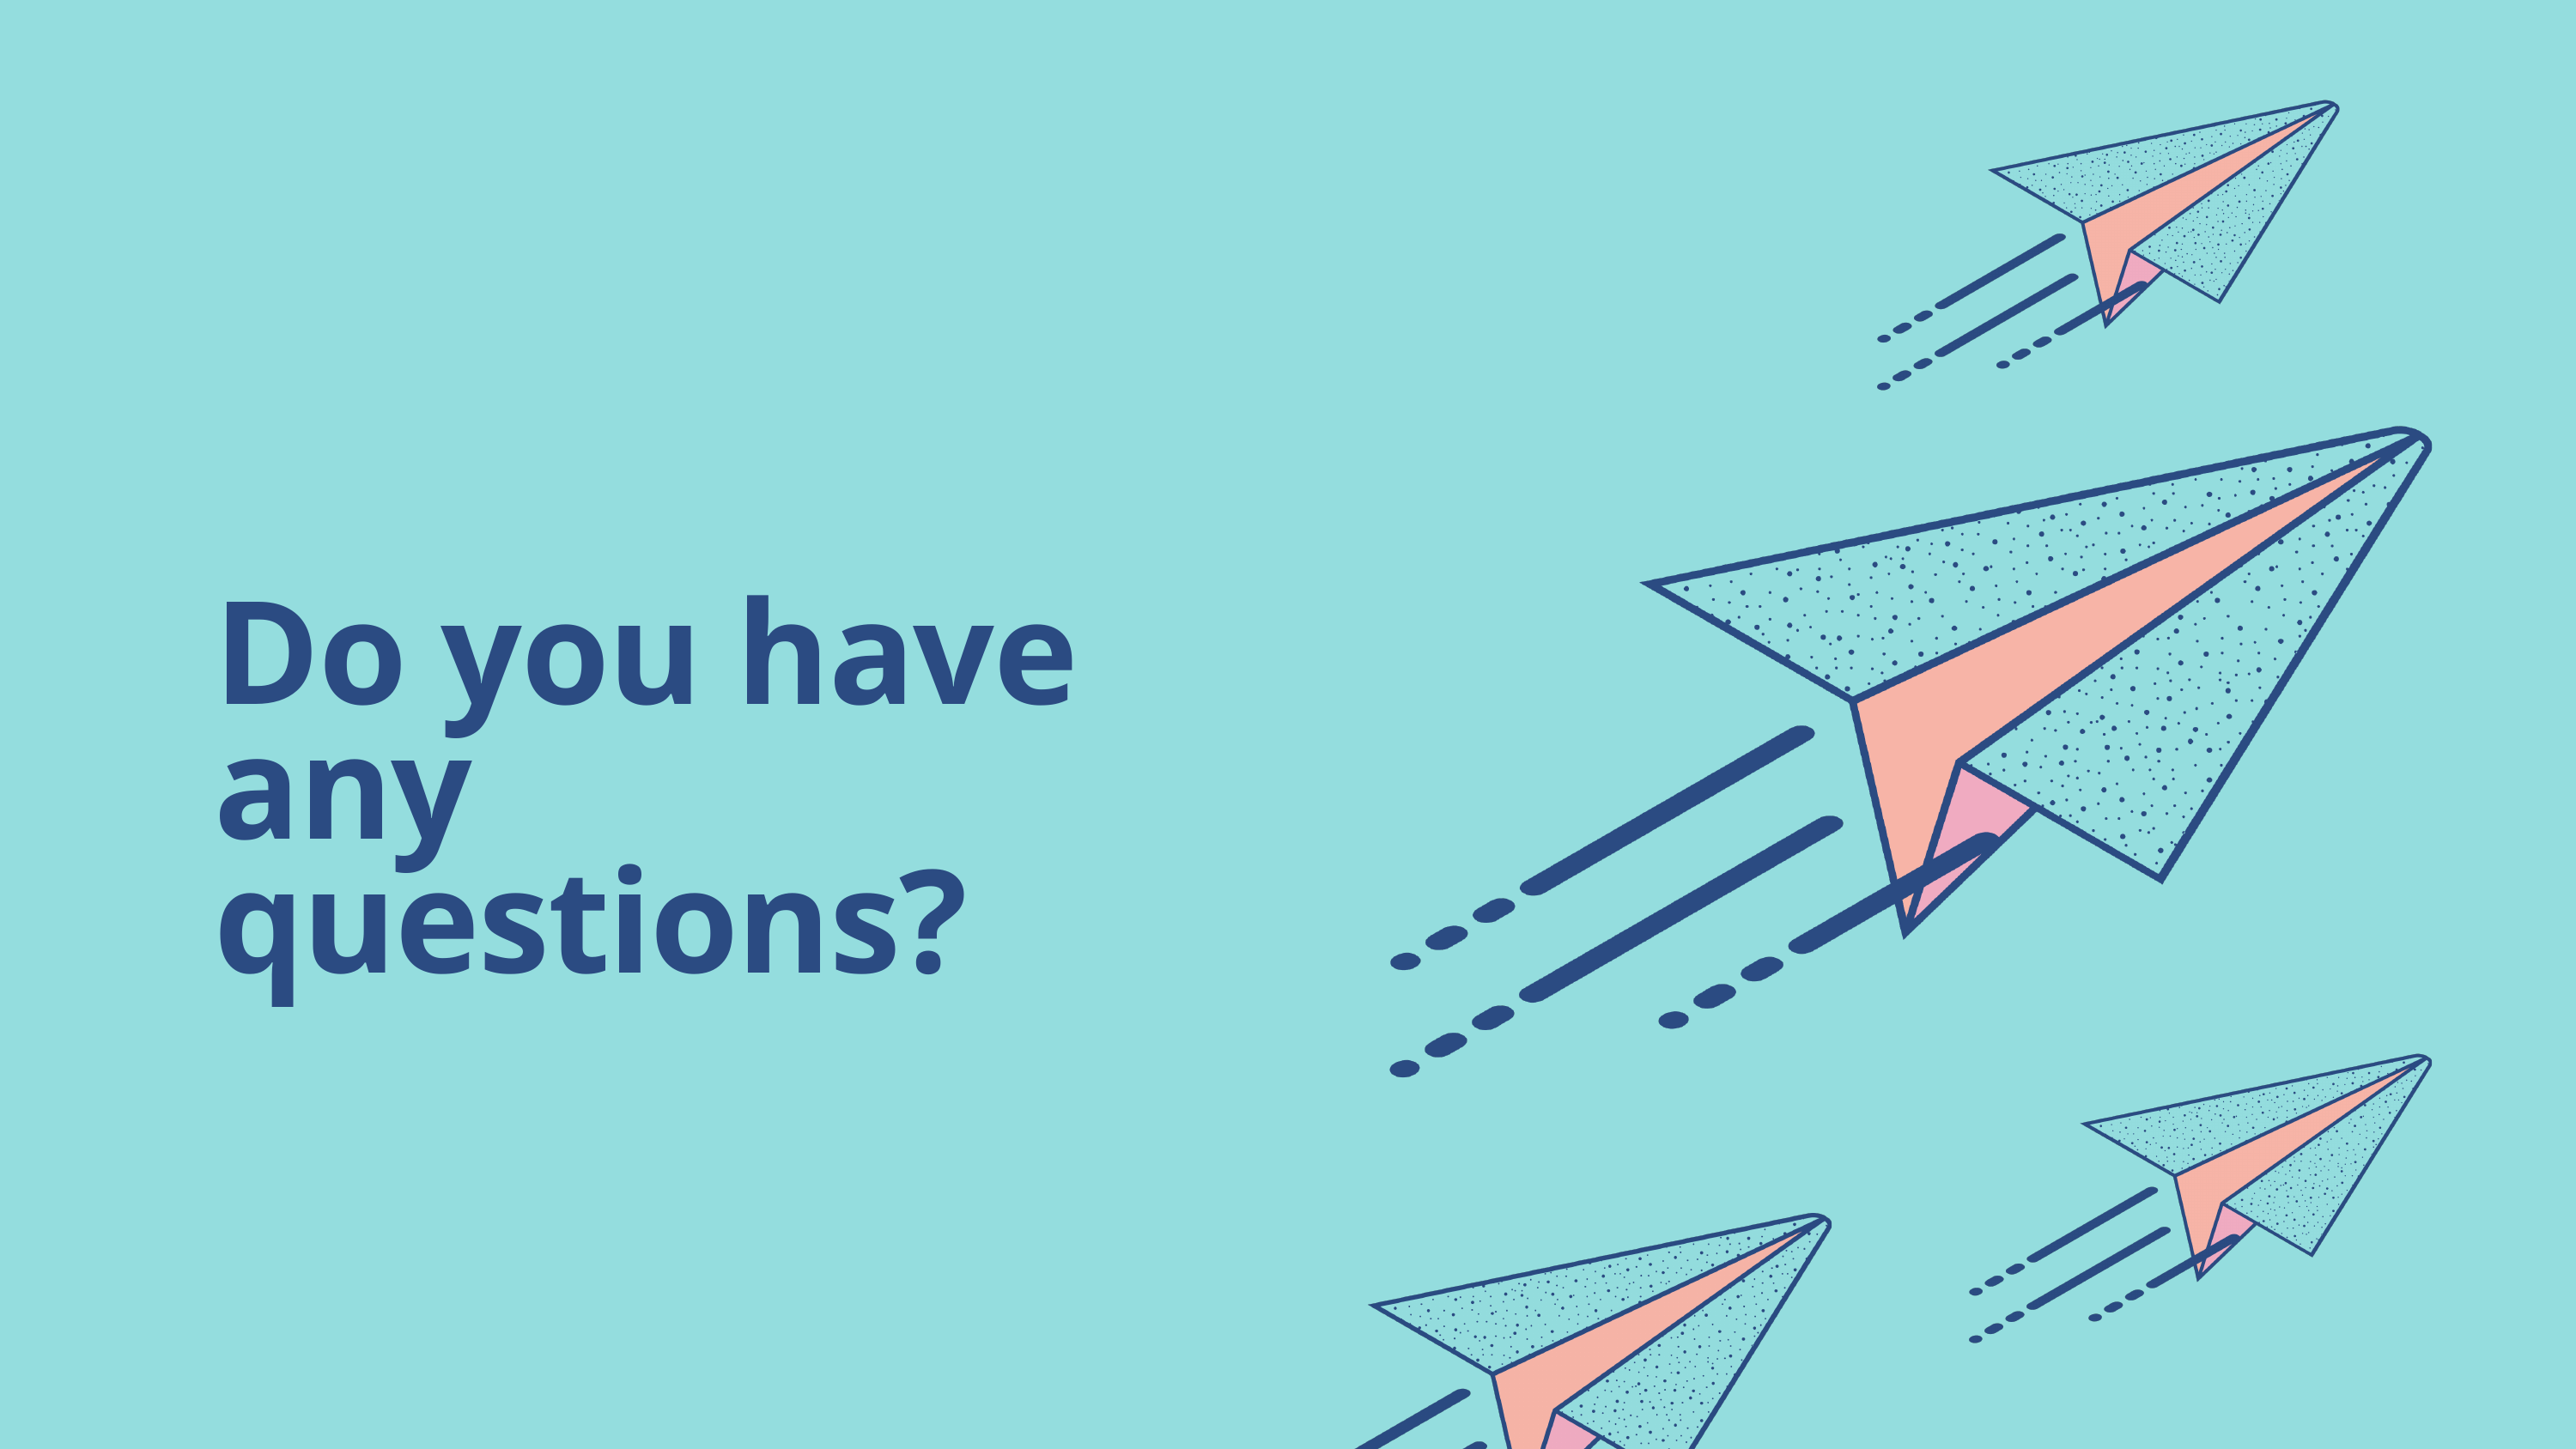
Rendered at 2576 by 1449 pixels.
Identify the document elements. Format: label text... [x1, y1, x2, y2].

text_box [1876, 100, 2340, 391]
text_box Do you have any questions? [214, 598, 1244, 1003]
text_box [1220, 1212, 1832, 1449]
text_box [1968, 1053, 2433, 1344]
text_box [1388, 425, 2433, 1078]
